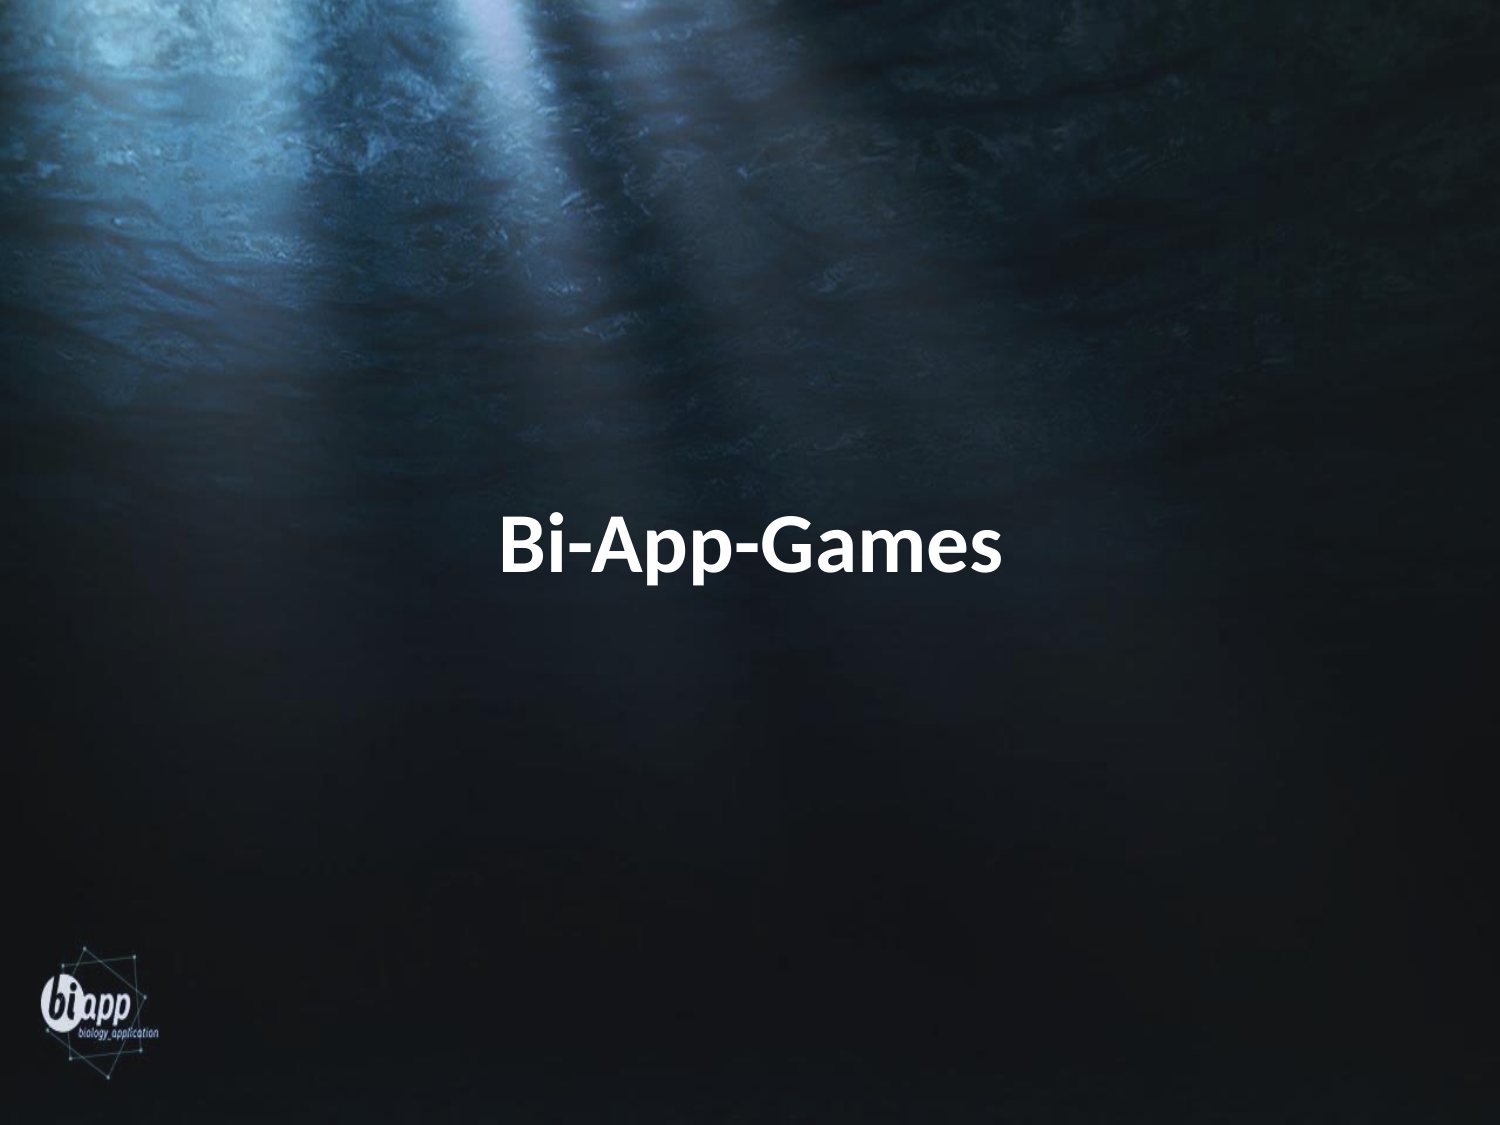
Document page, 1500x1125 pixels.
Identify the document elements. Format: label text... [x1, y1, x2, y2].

title Bi-App-Games [76, 444, 1427, 632]
picture [0, 0, 1500, 1125]
